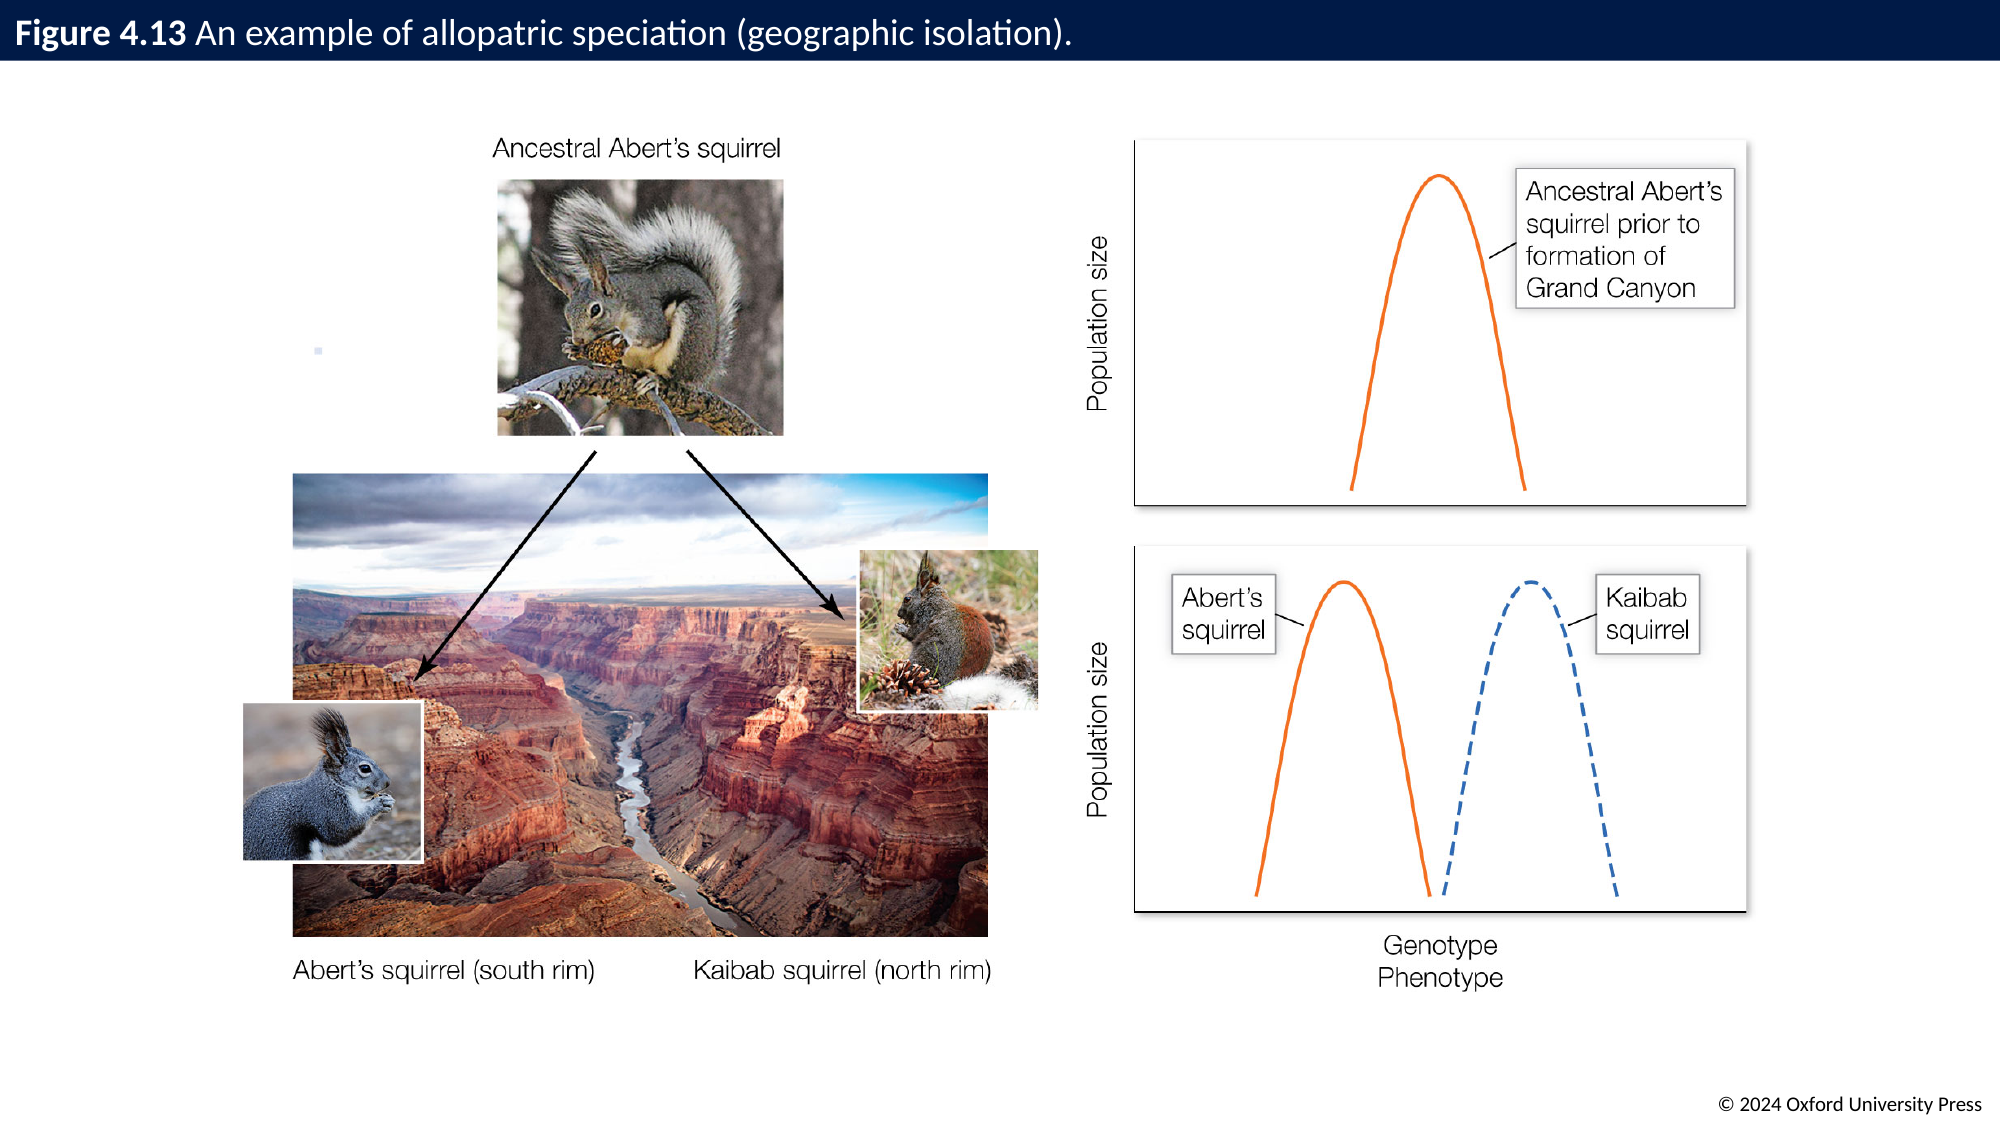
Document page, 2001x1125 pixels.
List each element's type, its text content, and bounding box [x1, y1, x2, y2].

title Figure 4.13 An example of allopatric speciation (geographic isolation). [0, 0, 2000, 61]
picture [239, 133, 1761, 992]
